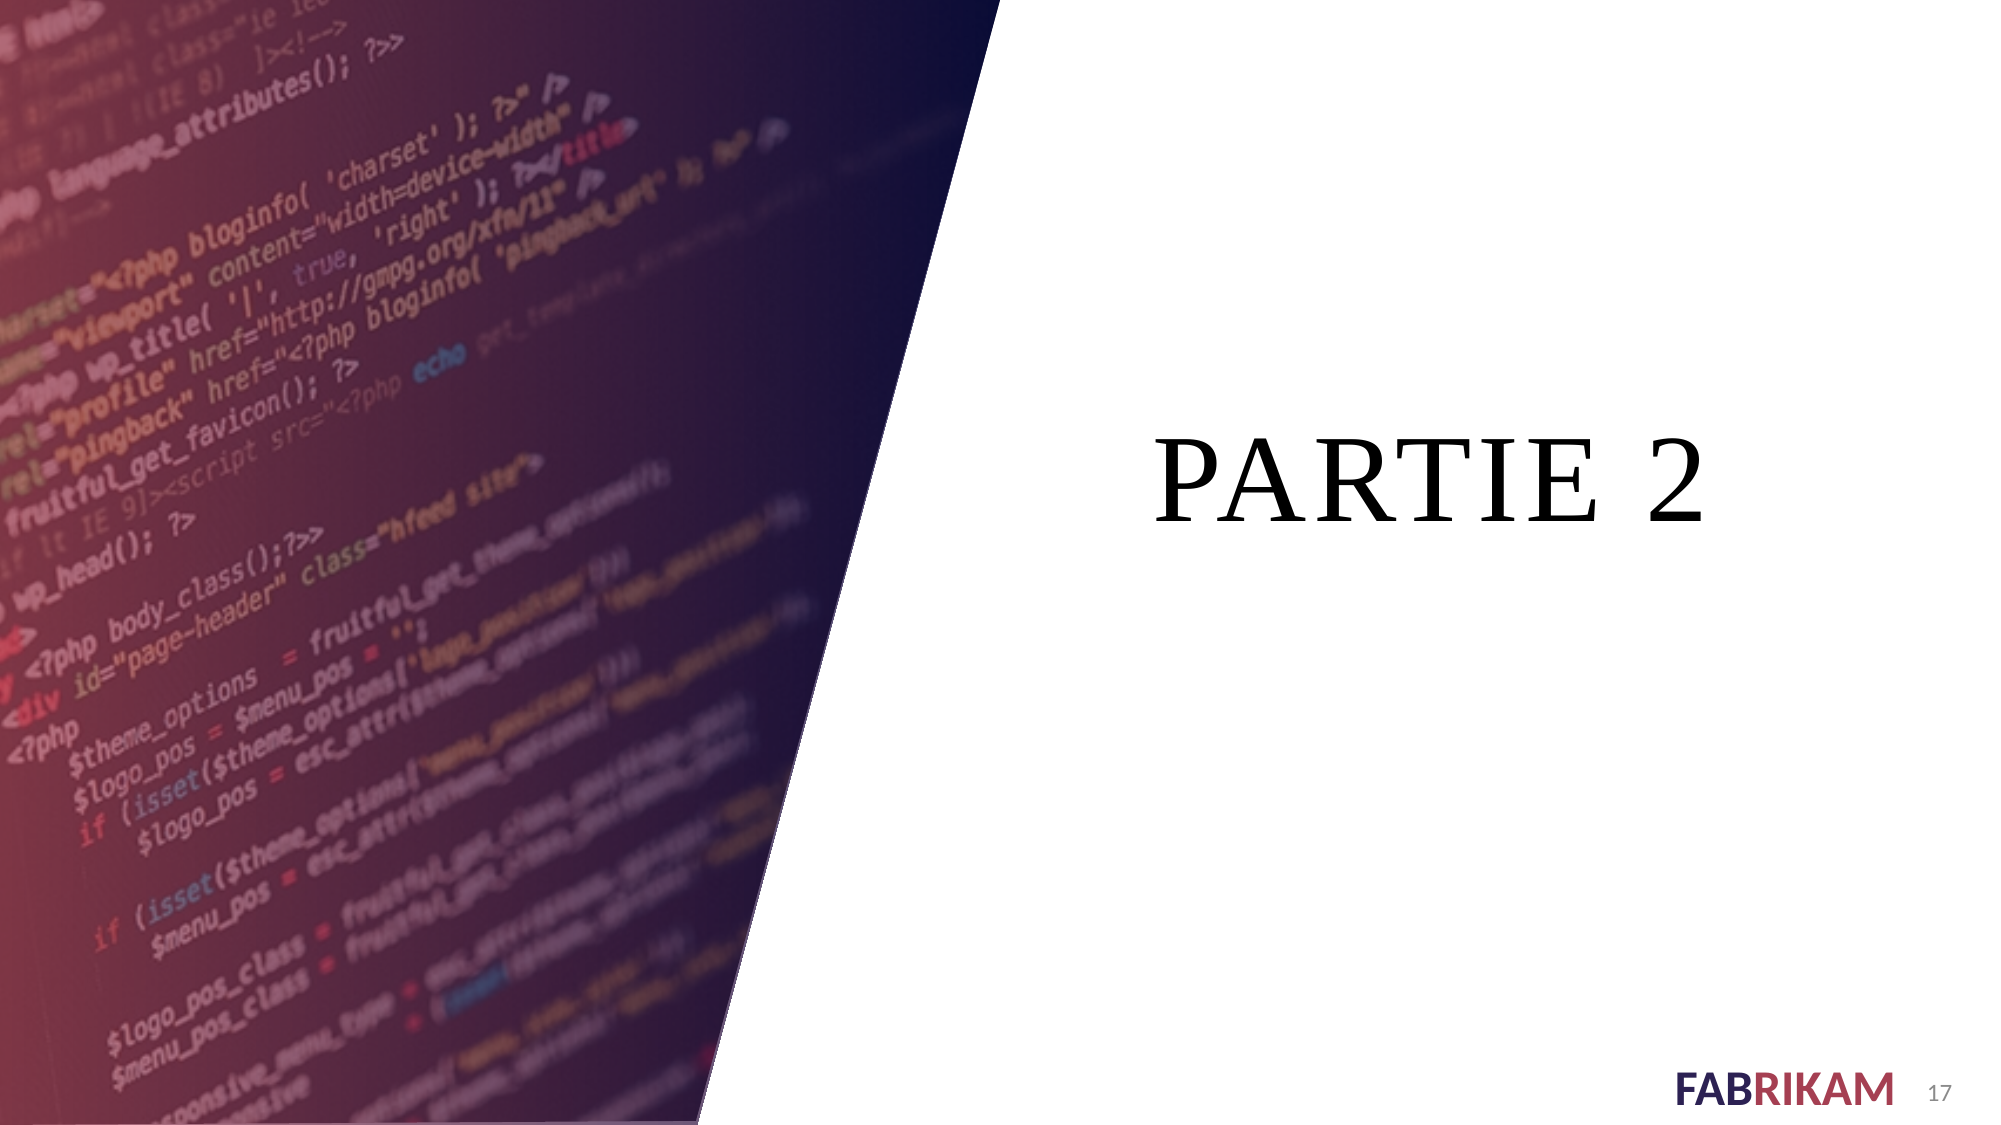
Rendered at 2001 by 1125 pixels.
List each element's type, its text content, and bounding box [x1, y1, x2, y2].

picture [0, 0, 1000, 1125]
title Partie 2 [1000, 257, 1862, 686]
slide_number 17 [1894, 1061, 1968, 1121]
